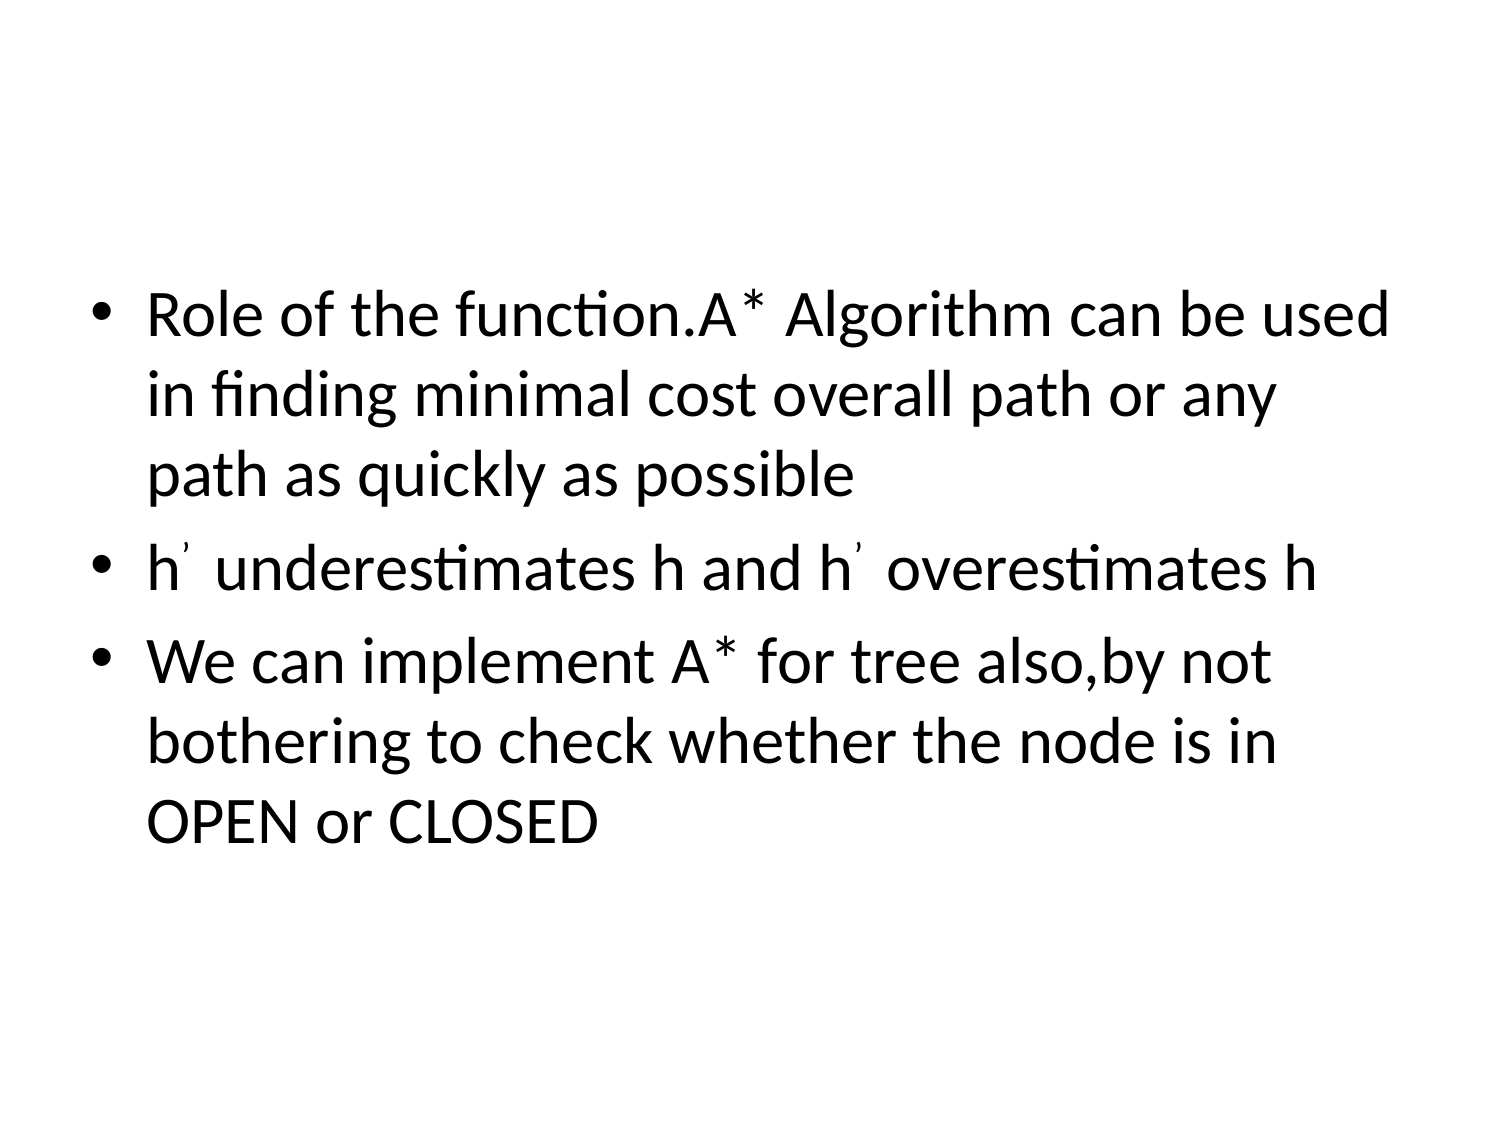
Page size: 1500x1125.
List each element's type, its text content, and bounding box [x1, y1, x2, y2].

list Role of the function.A* Algorithm can be used in finding minimal cost overall path or any path as quickly as possible h’ underestimates h and h’ overestimates h We can implement A* for tree also,by not bothering to check whether the node is in OPEN or CLOSED [75, 262, 1425, 1005]
